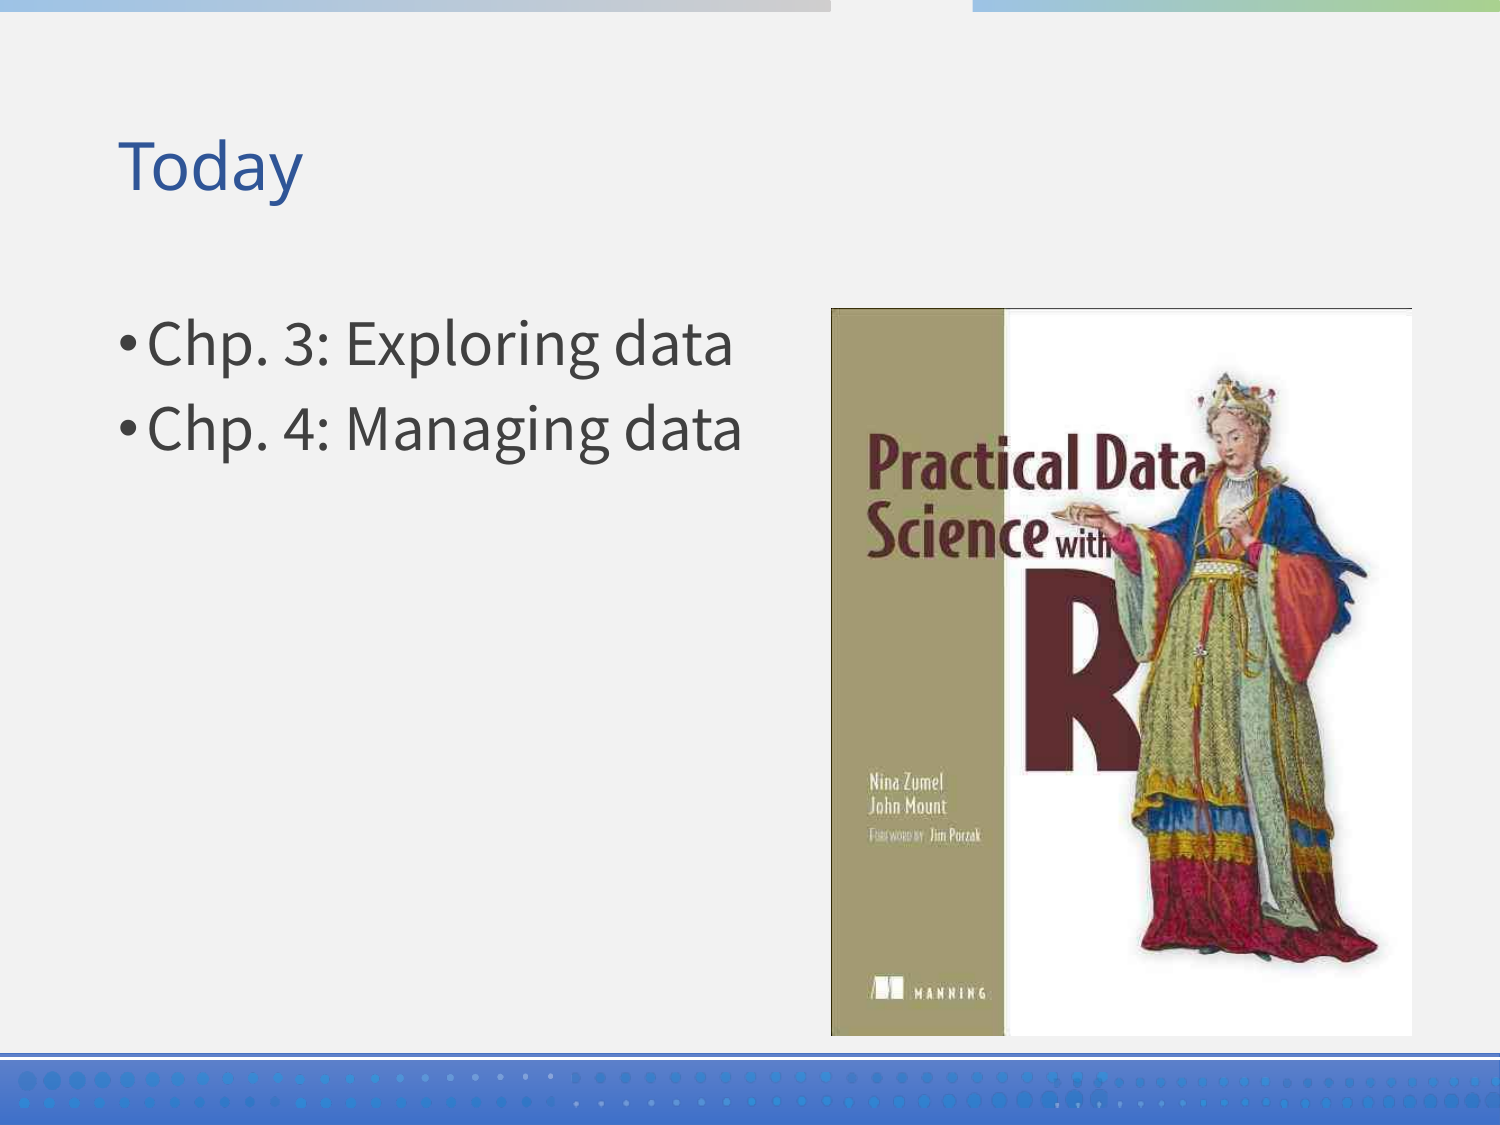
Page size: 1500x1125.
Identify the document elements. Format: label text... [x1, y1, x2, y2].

title Today [103, 59, 1397, 278]
list Chp. 3: Exploring data Chp. 4: Managing data [103, 299, 1397, 1014]
picture [831, 308, 1412, 1036]
